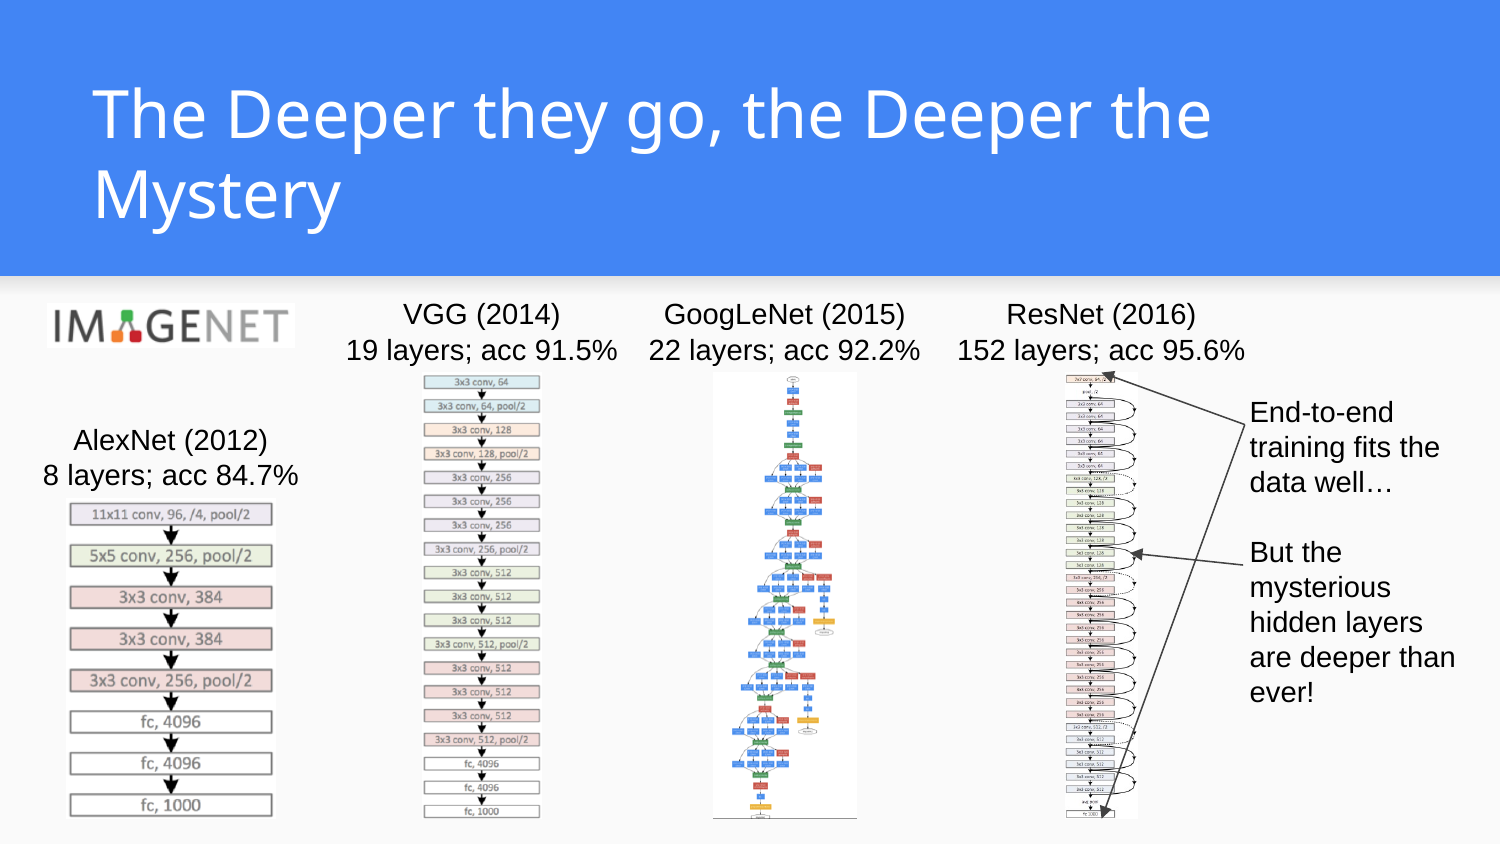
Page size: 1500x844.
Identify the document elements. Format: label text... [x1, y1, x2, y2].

title The Deeper they go, the Deeper the Mystery [77, 121, 1427, 248]
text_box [1129, 552, 1244, 566]
text_box ResNet (2016) 152 layers; acc 95.6% [936, 280, 1267, 373]
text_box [1101, 424, 1246, 819]
text_box VGG (2014) 19 layers; acc 91.5% [317, 280, 620, 373]
picture [1065, 372, 1101, 819]
picture [65, 497, 277, 819]
text_box AlexNet (2012) 8 layers; acc 84.7% [23, 406, 319, 499]
picture [47, 303, 295, 348]
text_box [1101, 372, 1246, 424]
picture [713, 372, 857, 819]
text_box End-to-end training fits the data well… But the mysterious hidden layers are deeper than ever! [1250, 378, 1482, 804]
text_box GoogLeNet (2015) 22 layers; acc 92.2% [620, 280, 936, 373]
picture [422, 372, 542, 819]
